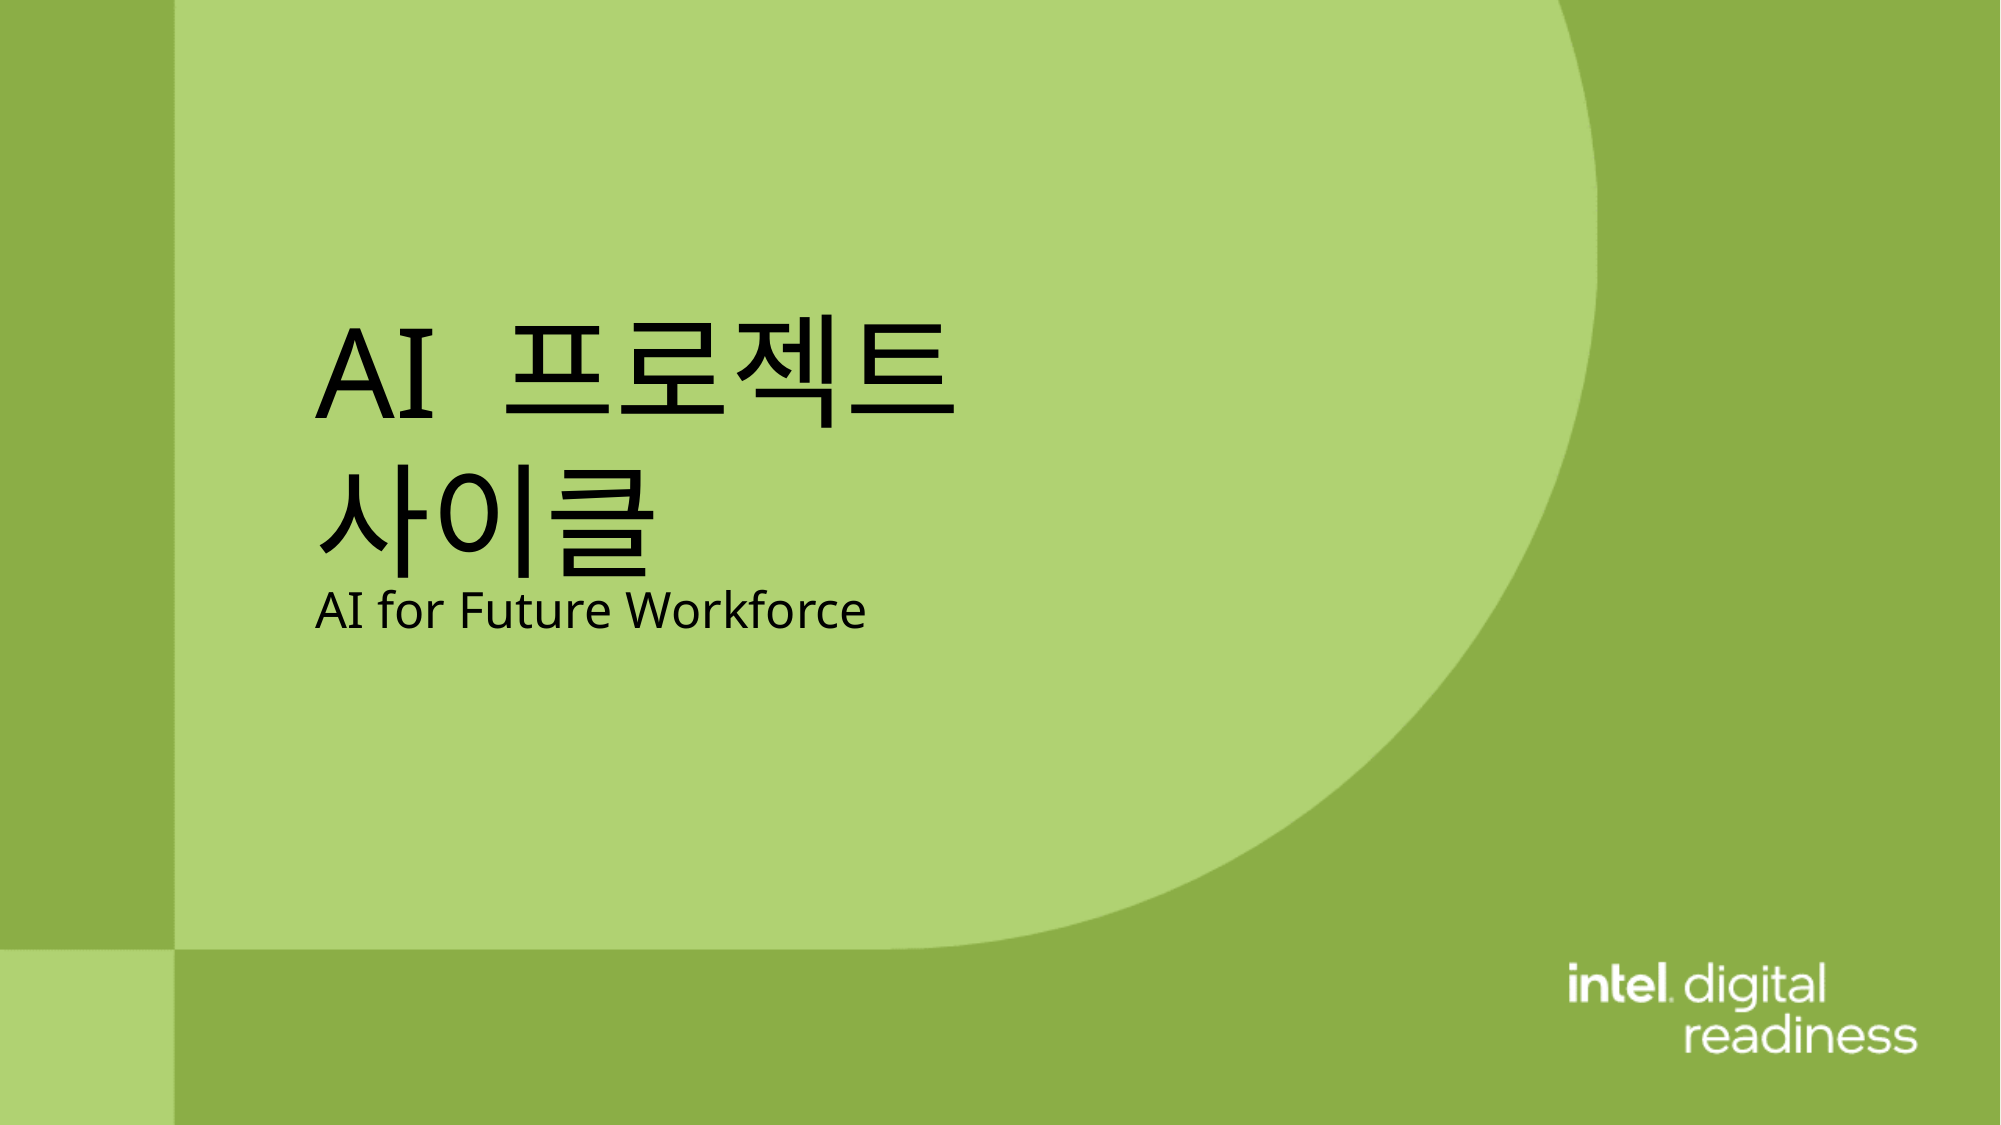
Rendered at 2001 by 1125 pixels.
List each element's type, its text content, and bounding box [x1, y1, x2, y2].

text_box AI 프로젝트 사이클 [300, 285, 1521, 594]
picture [0, 0, 2001, 1125]
text_box AI for Future Workforce [300, 577, 1273, 692]
